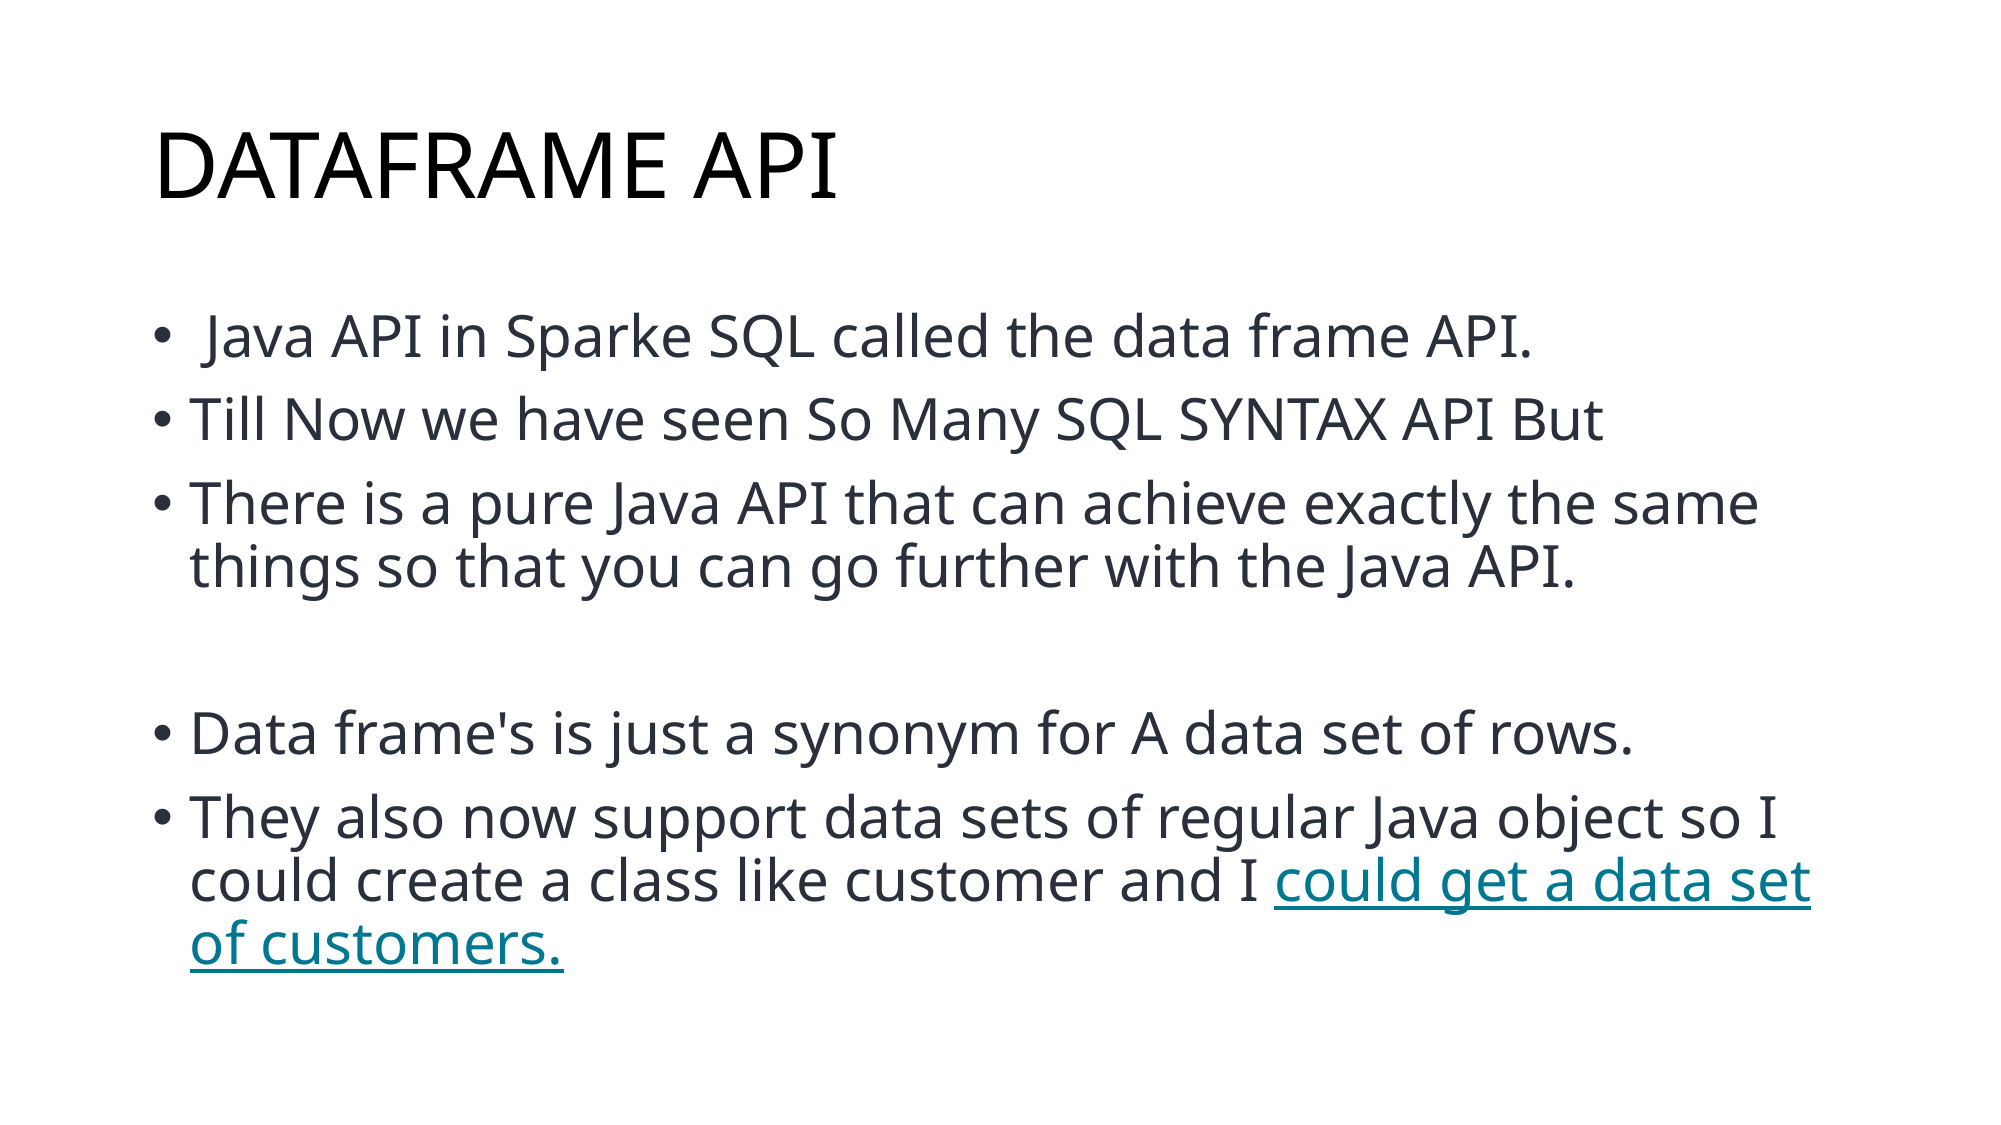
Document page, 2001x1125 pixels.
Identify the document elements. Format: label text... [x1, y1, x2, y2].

list Java API in Sparke SQL called the data frame API. Till Now we have seen So Many SQL SYNTAX API But There is a pure Java API that can achieve exactly the same things so that you can go further with the Java API. Data frame's is just a synonym for A data set of rows. They also now support data sets of regular Java object so I could create a class like customer and I could get a data set of customers. [137, 299, 1863, 1014]
title DATAFRAME API [137, 59, 1863, 278]
